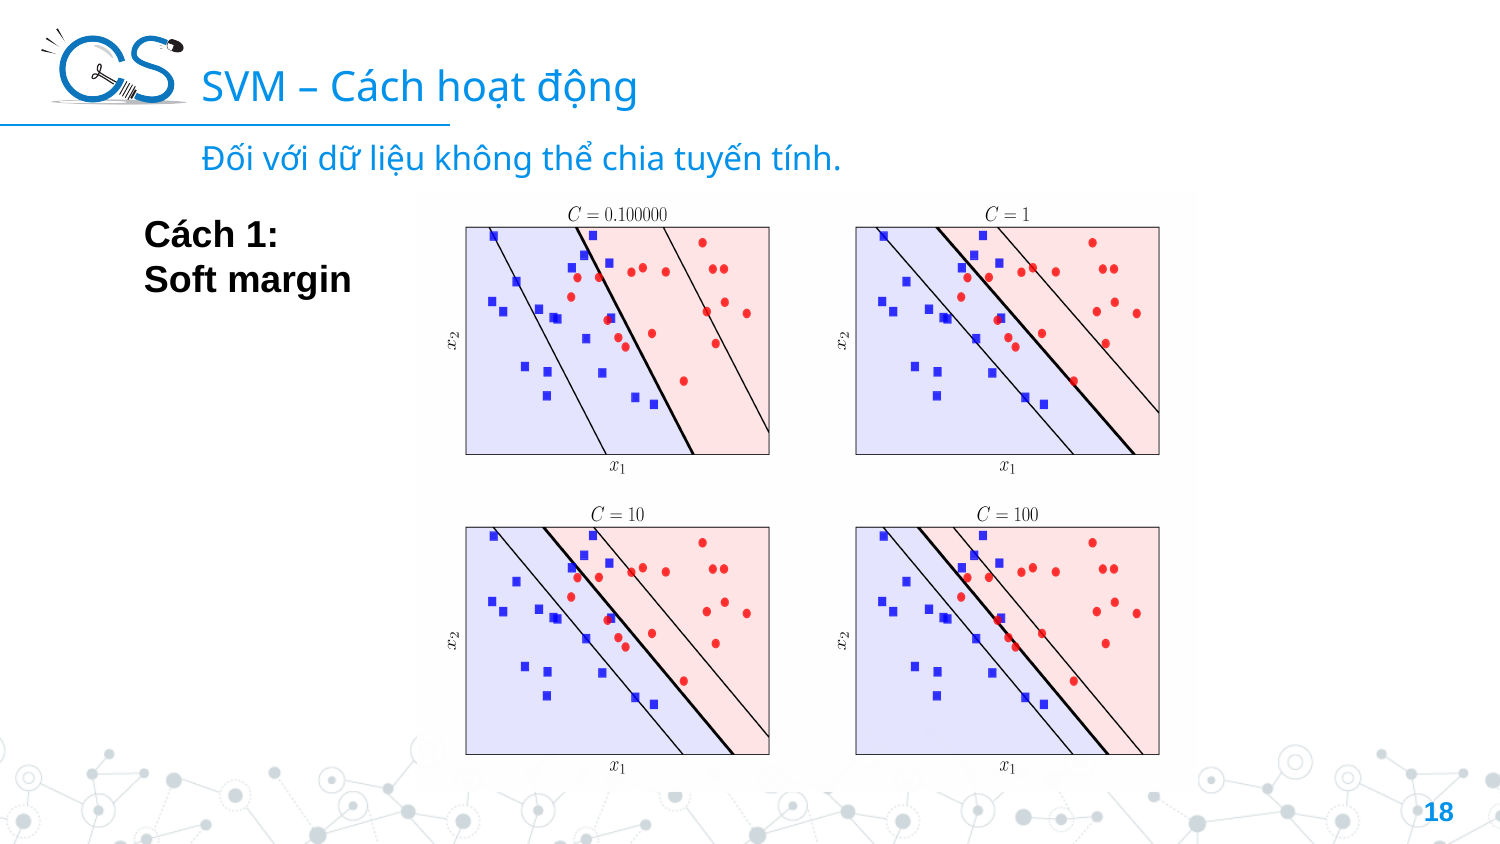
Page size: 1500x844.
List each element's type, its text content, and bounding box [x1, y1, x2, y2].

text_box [417, 191, 1198, 792]
text_box Cách 1: Soft margin [128, 202, 381, 308]
text_box Đối với dữ liệu không thể chia tuyến tính. [186, 76, 1429, 192]
slide_number 18 [1378, 779, 1469, 844]
title SVM – Cách hoạt động [186, 9, 1429, 76]
picture [0, 0, 1500, 844]
